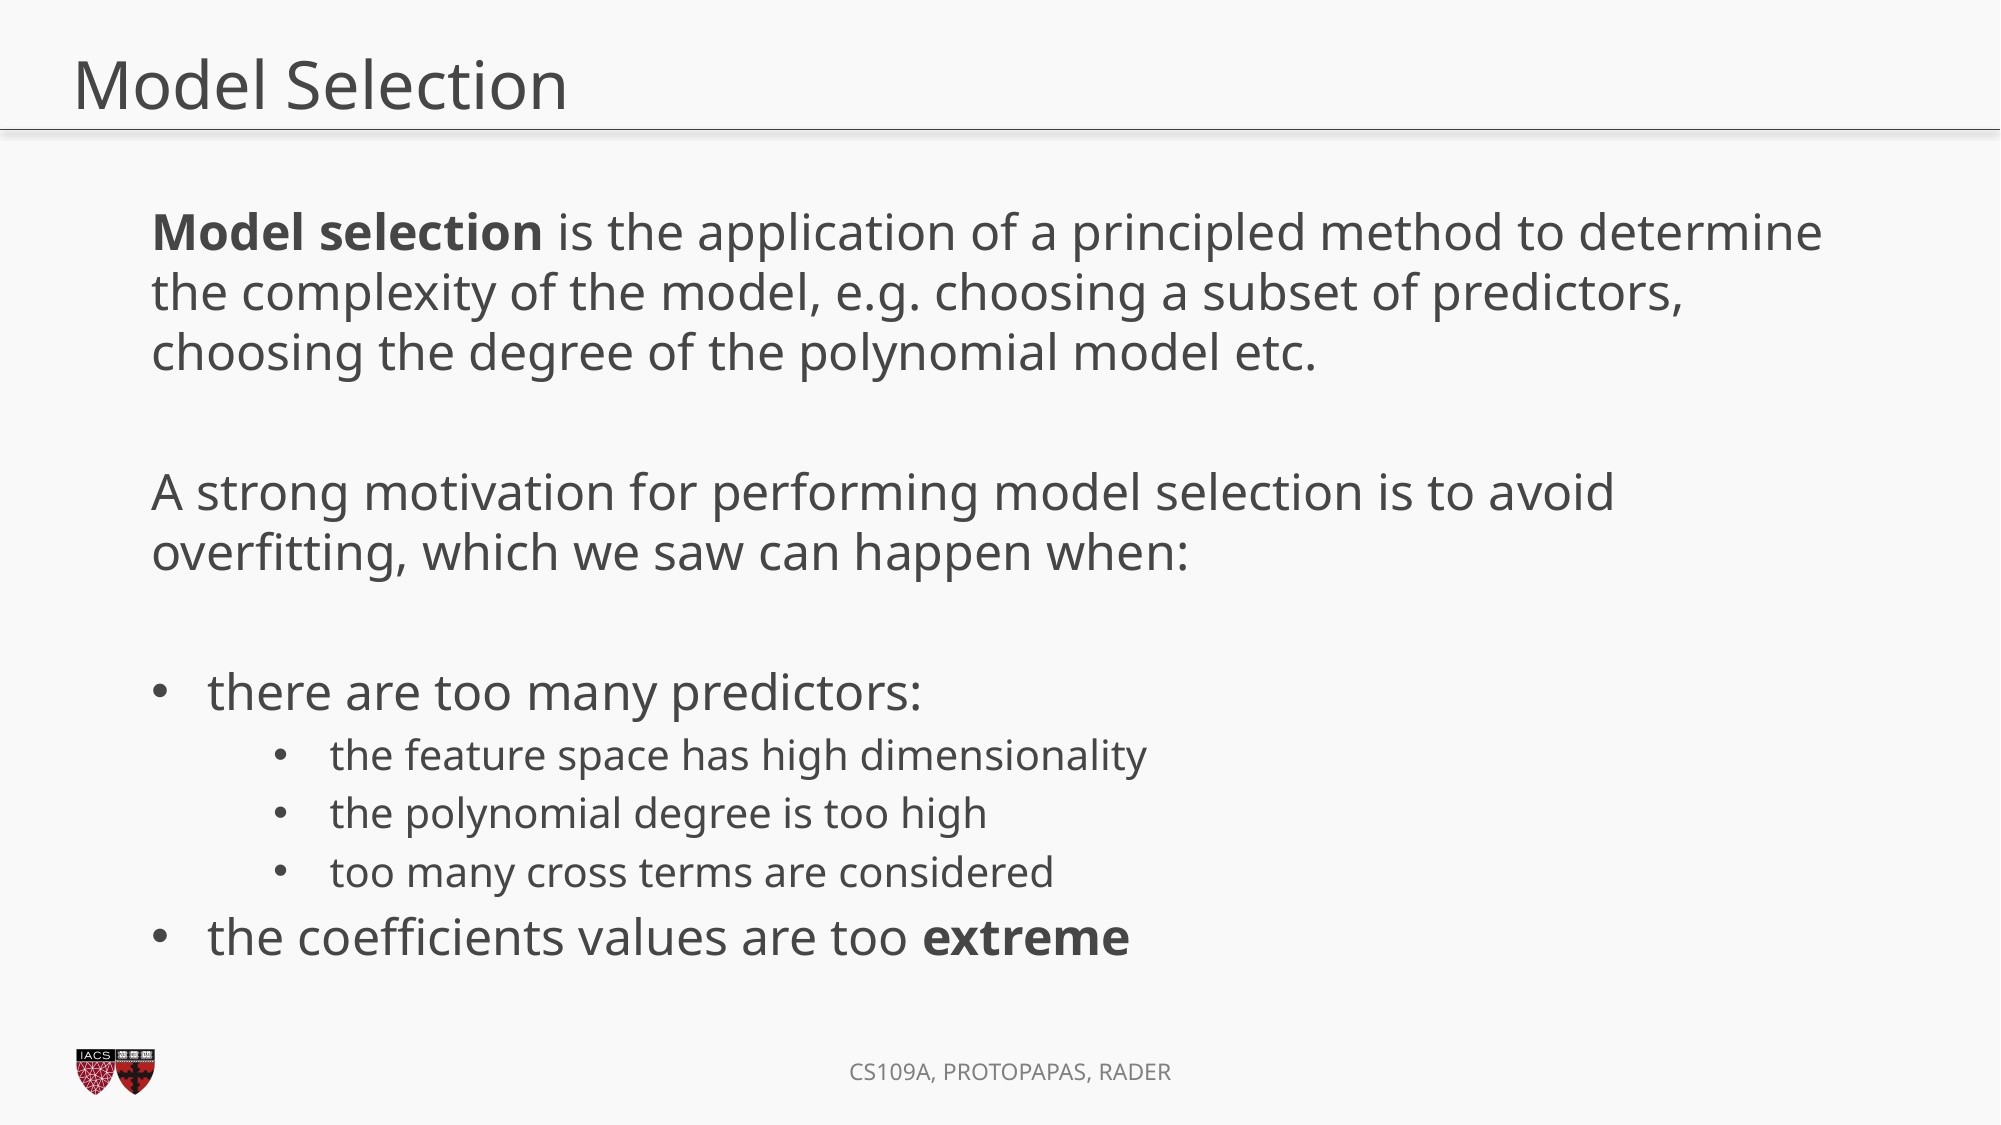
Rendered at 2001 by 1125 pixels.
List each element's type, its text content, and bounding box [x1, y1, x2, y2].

list Model selection is the application of a principled method to determine the complexity of the model, e.g. choosing a subset of predictors, choosing the degree of the polynomial model etc. A strong motivation for performing model selection is to avoid overfitting, which we saw can happen when: there are too many predictors: the feature space has high dimensionality the polynomial degree is too high too many cross terms are considered the coefficients values are too extreme [136, 193, 1900, 540]
picture [75, 1049, 155, 1095]
title Model Selection [57, 35, 1943, 162]
